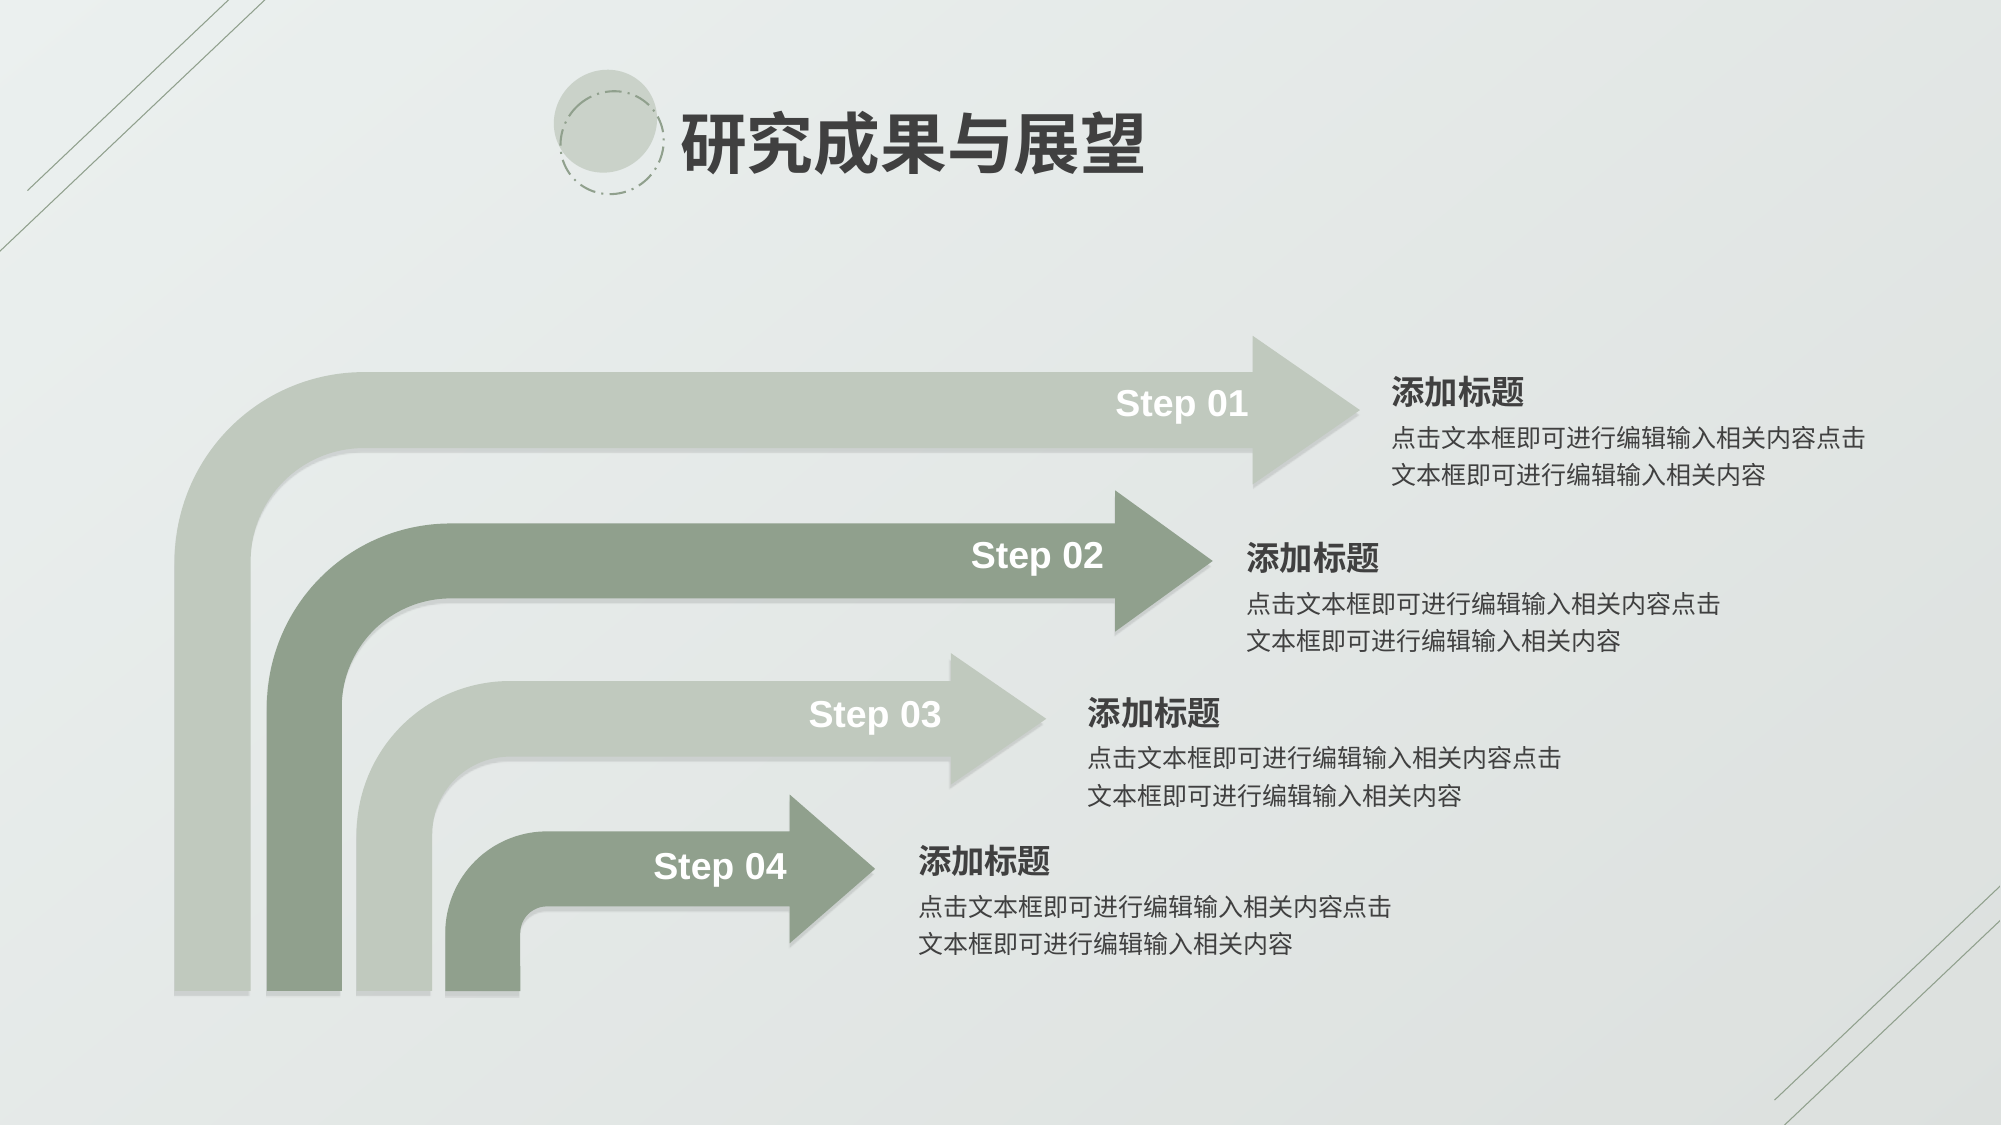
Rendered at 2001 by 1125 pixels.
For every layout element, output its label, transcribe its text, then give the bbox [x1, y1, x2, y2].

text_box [27, 0, 306, 191]
text_box 添加标题 [1376, 363, 1767, 419]
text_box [0, 0, 270, 259]
text_box Step 02 [688, 525, 1116, 582]
text_box Step 03 [526, 683, 953, 741]
text_box 点击文本框即可进行编辑输入相关内容点击文本框即可进行编辑输入相关内容 [1376, 407, 1893, 497]
text_box 点击文本框即可进行编辑输入相关内容点击文本框即可进行编辑输入相关内容 [903, 876, 1420, 966]
text_box 点击文本框即可进行编辑输入相关内容点击文本框即可进行编辑输入相关内容 [1232, 573, 1749, 664]
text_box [548, 74, 670, 190]
text_box [173, 333, 1362, 992]
text_box 研究成果与展望 [670, 94, 1408, 190]
text_box 添加标题 [1073, 684, 1463, 740]
text_box [355, 651, 1049, 992]
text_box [1738, 904, 2000, 1125]
text_box 添加标题 [1232, 530, 1622, 585]
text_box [1774, 836, 2000, 1100]
text_box [265, 488, 1215, 992]
text_box 添加标题 [903, 832, 1294, 888]
text_box Step 04 [371, 836, 798, 893]
text_box 点击文本框即可进行编辑输入相关内容点击文本框即可进行编辑输入相关内容 [1073, 728, 1590, 818]
text_box [444, 792, 877, 993]
text_box Step 01 [833, 373, 1260, 430]
